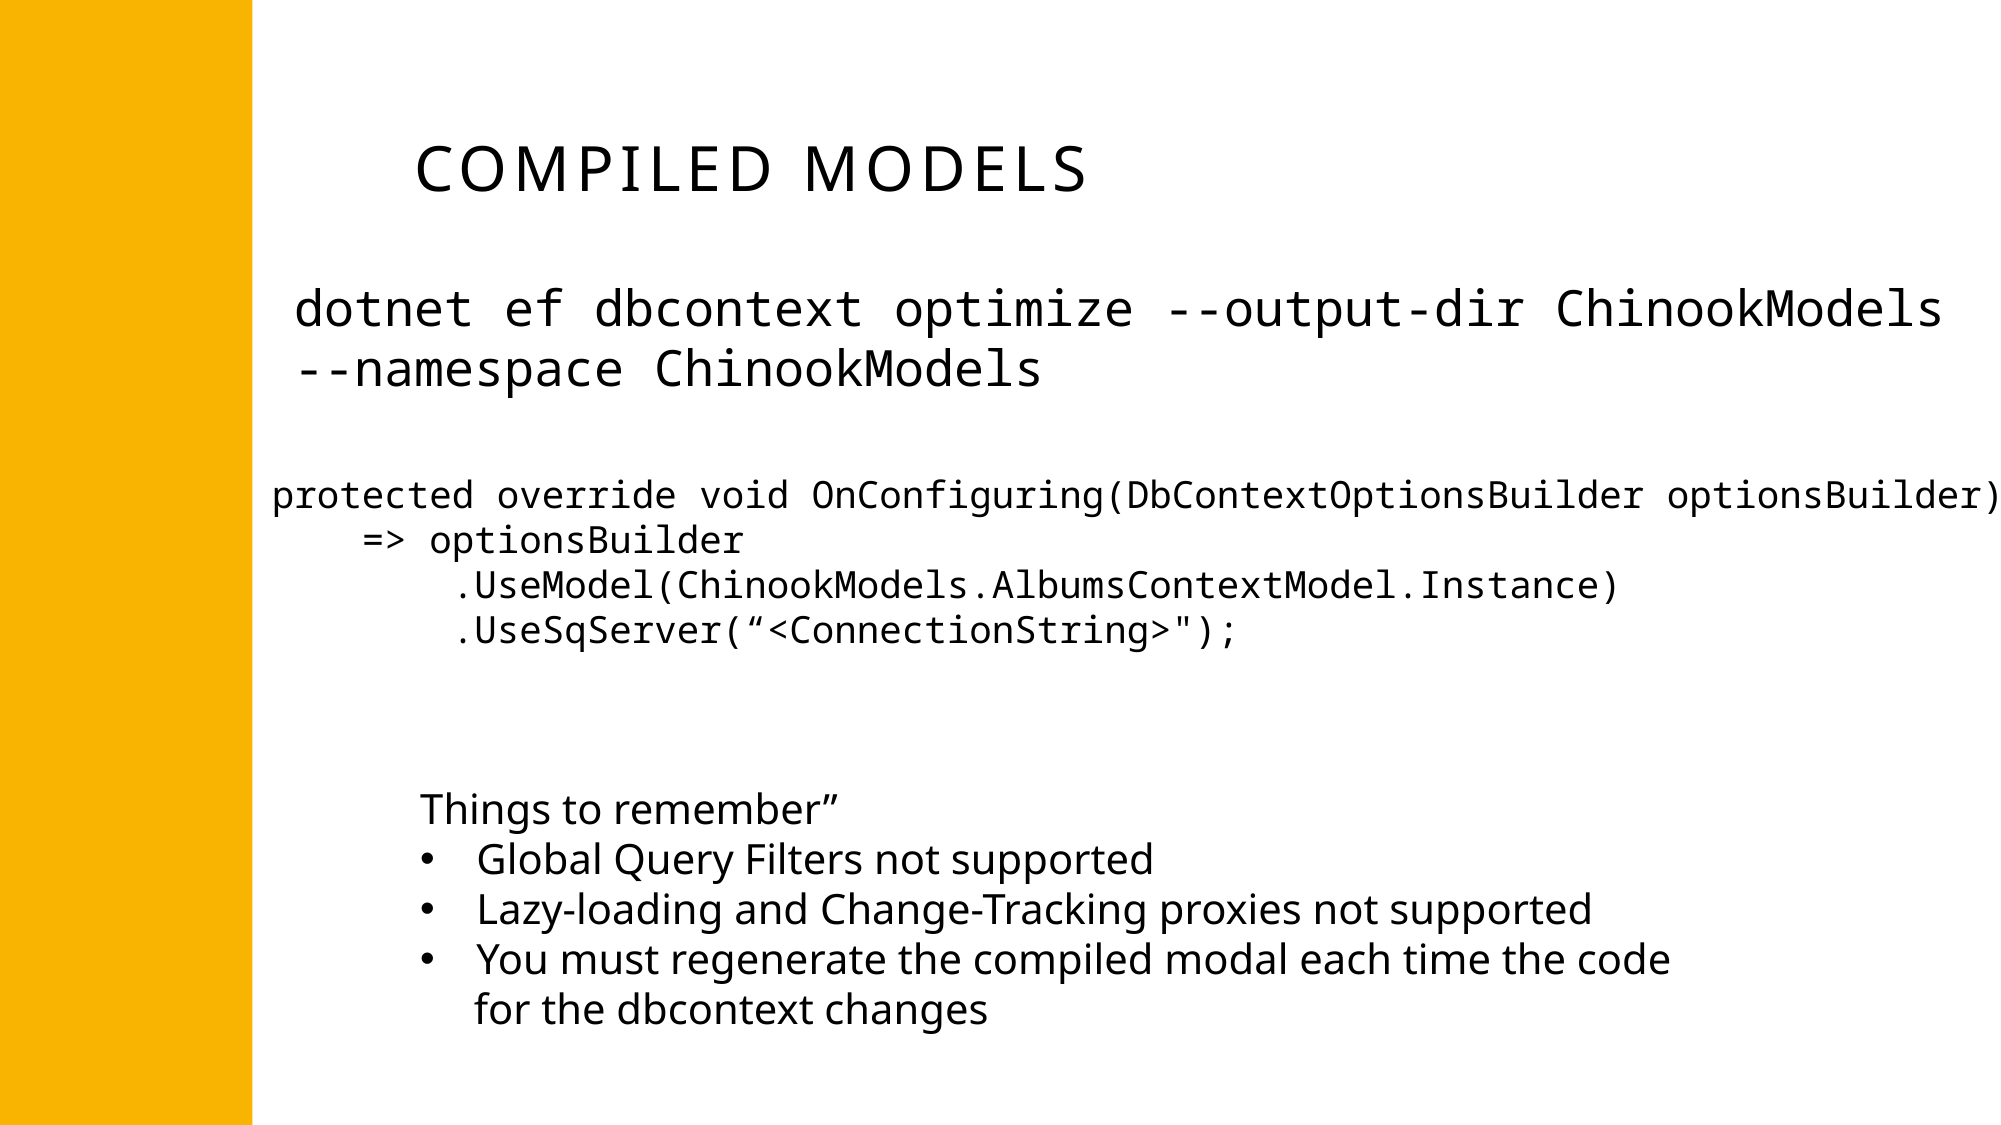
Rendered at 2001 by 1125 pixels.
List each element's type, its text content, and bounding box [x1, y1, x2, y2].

text_box COMPILED MODELS [399, 121, 1232, 212]
text_box Things to remember” Global Query Filters not supported Lazy-loading and Change-Tracking proxies not supported You must regenerate the compiled modal each time the code for the dbcontext changes [405, 775, 1687, 1041]
text_box [0, 0, 253, 1125]
text_box protected override void OnConfiguring(DbContextOptionsBuilder optionsBuilder) => optionsBuilder .UseModel(ChinookModels.AlbumsContextModel.Instance) .UseSqServer(“<ConnectionString>"); [257, 463, 2000, 659]
text_box dotnet ef dbcontext optimize --output-dir ChinookModels --namespace ChinookModels [279, 268, 1965, 404]
